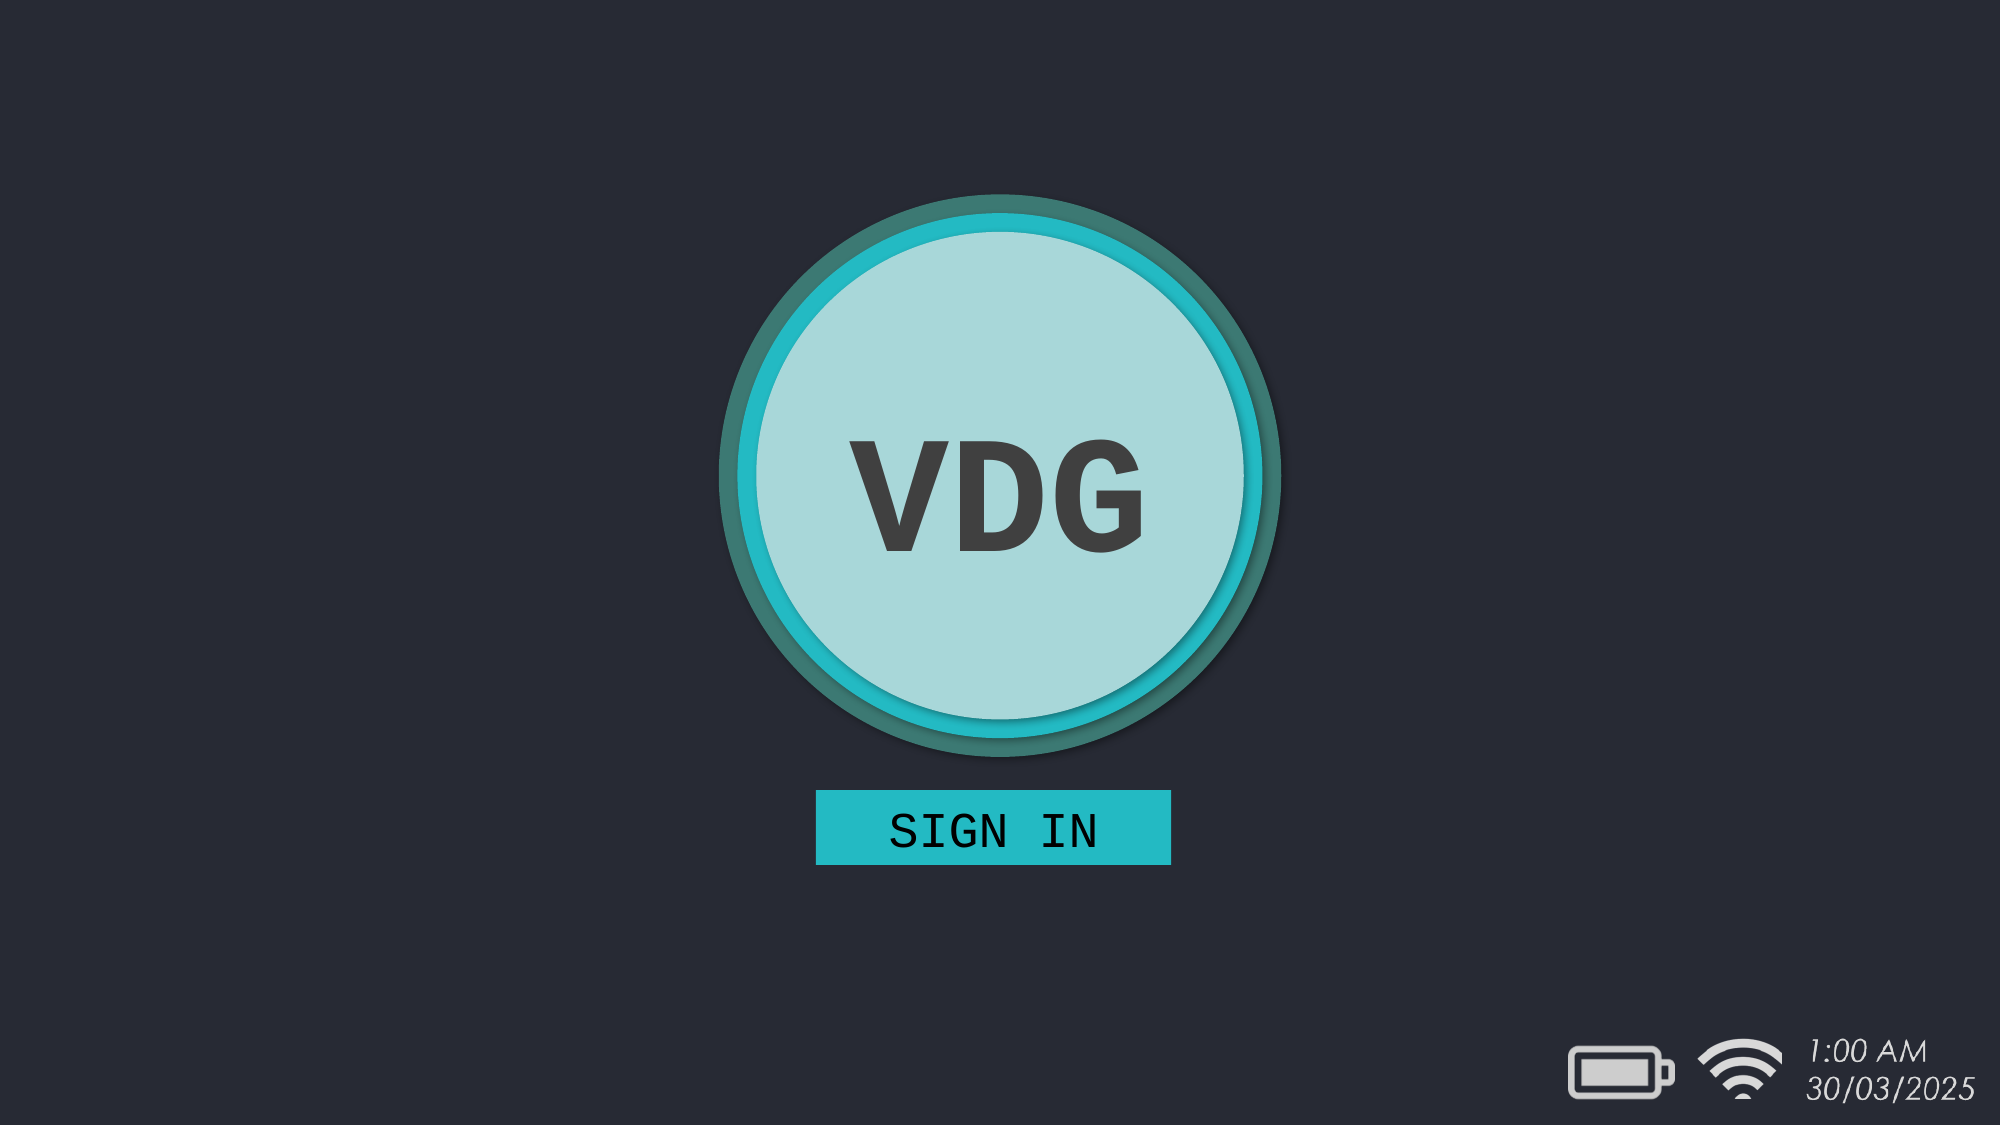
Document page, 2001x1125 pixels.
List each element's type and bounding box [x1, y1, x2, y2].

picture [1568, 1019, 1675, 1125]
text_box [638, 194, 1362, 866]
picture [1690, 1026, 1782, 1099]
picture [1786, 1019, 2000, 1125]
